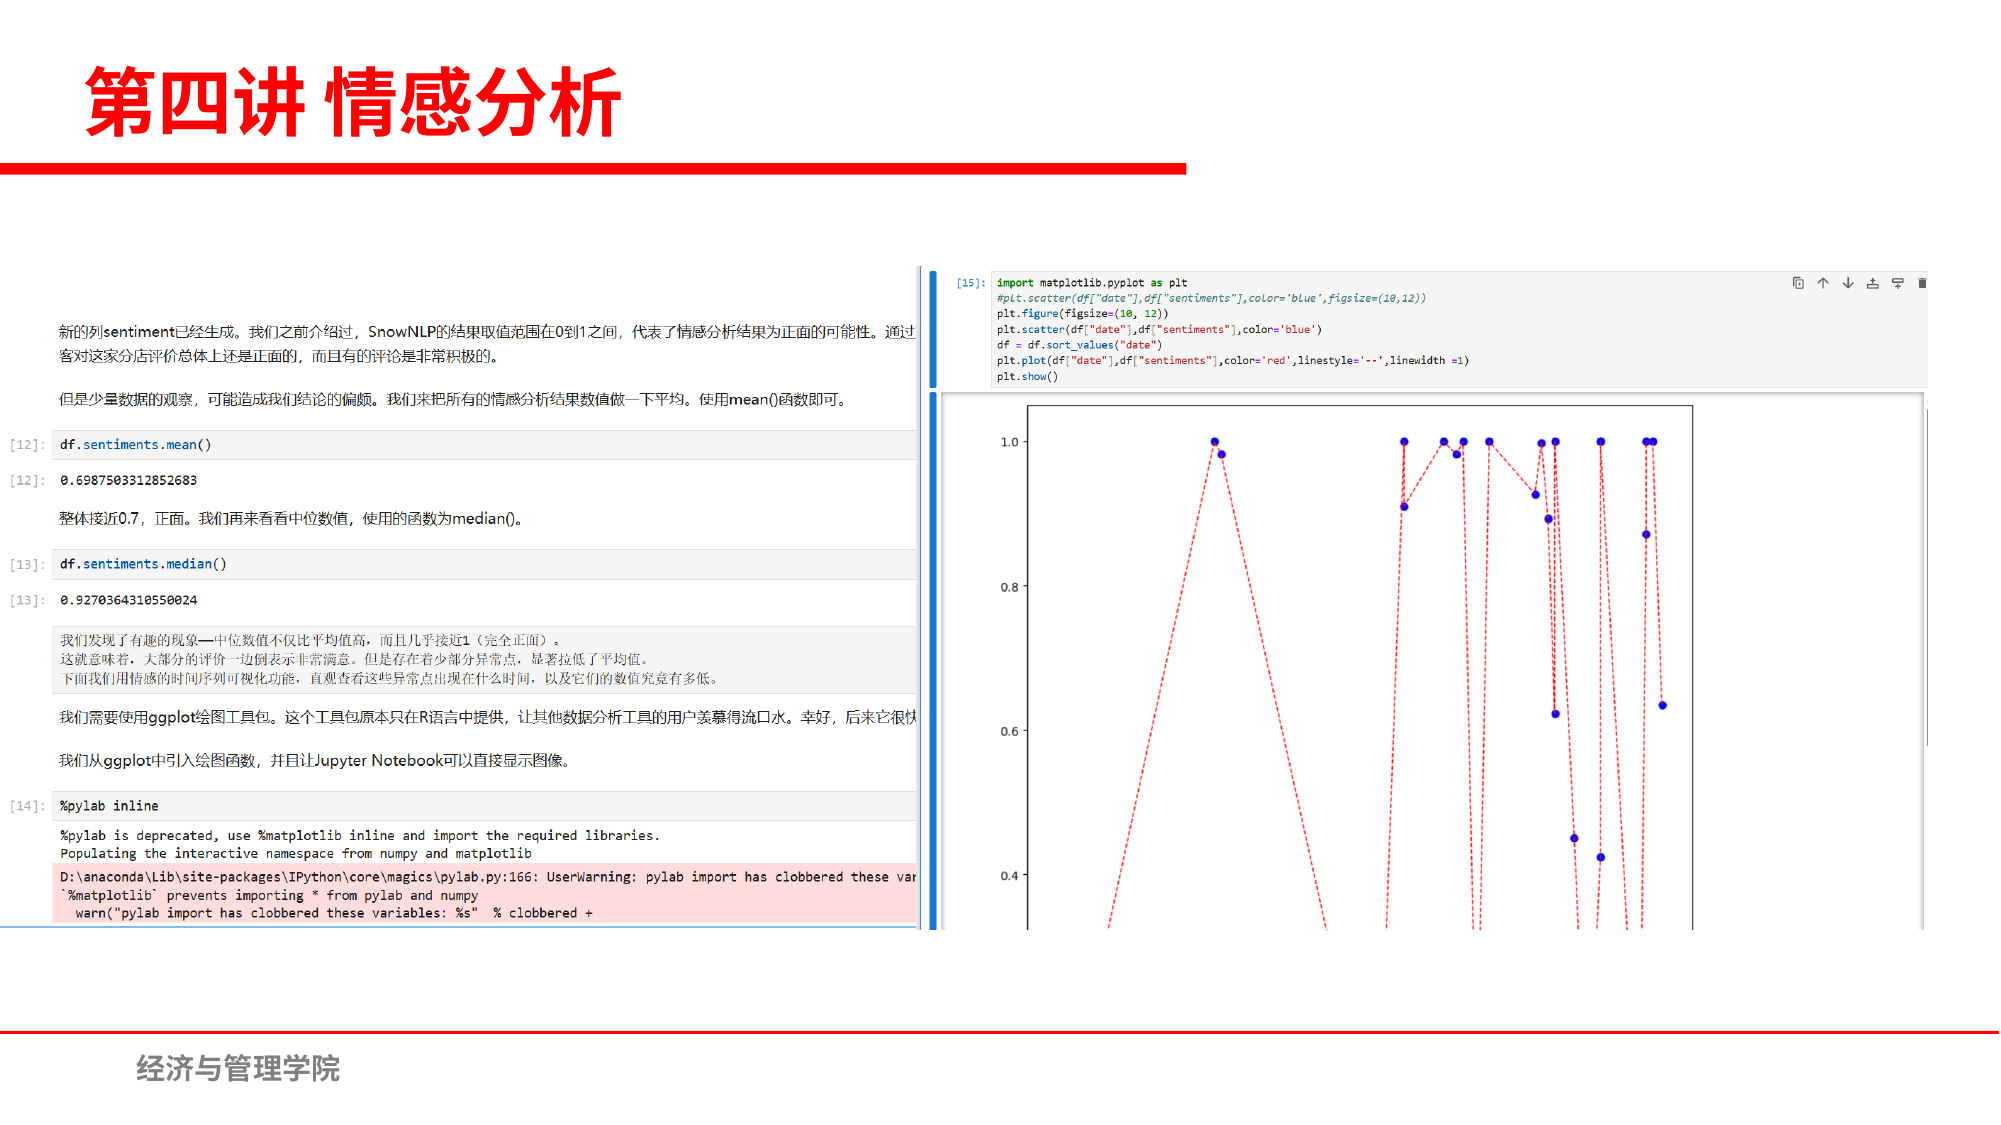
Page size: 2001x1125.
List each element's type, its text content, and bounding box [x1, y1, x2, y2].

picture [0, 266, 1929, 930]
text_box 第四讲 情感分析 [82, 43, 1813, 154]
